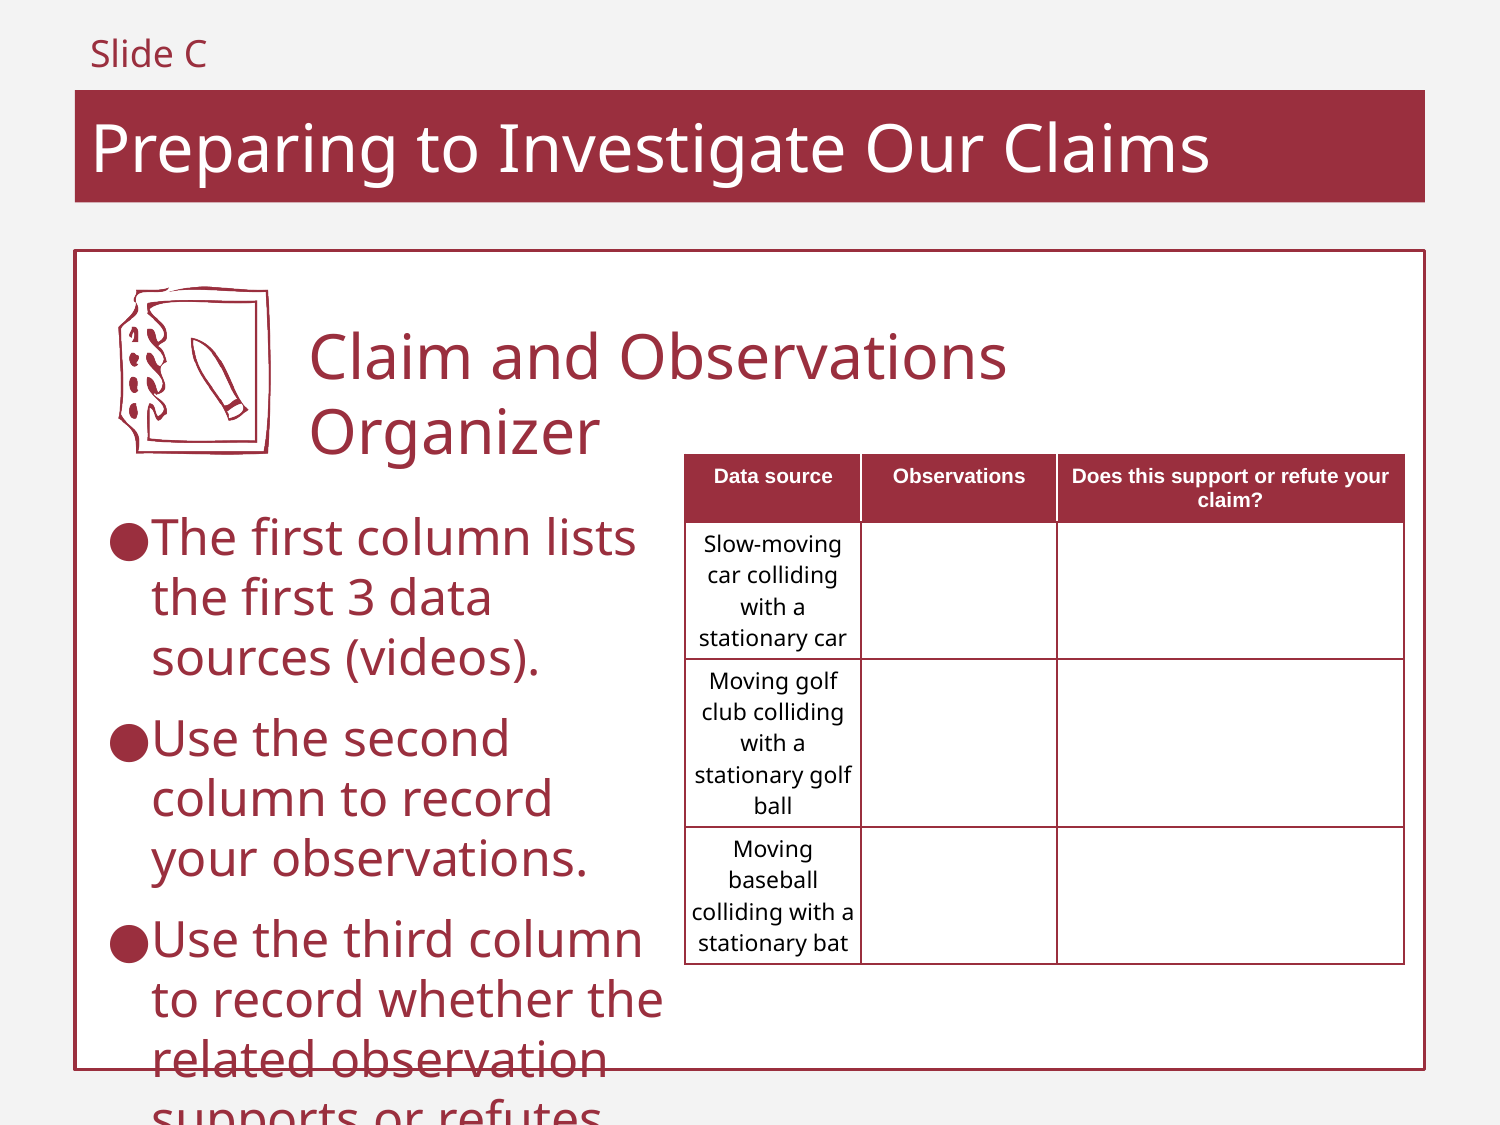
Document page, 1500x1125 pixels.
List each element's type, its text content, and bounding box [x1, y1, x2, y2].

text_box Claim and Observations Organizer [293, 302, 1252, 415]
table_cell [862, 660, 1056, 826]
table_cell [1058, 523, 1403, 658]
table_cell Slow-moving car colliding with a stationary car [686, 523, 860, 658]
table_cell [862, 523, 1056, 658]
table_cell Moving golf club colliding with a stationary golf ball [686, 660, 860, 826]
text_box The first column lists the first 3 data sources (videos). Use the second column to record your observations. Use the third column to record whether the related observation supports or refutes your claim. [104, 505, 669, 895]
text_box [74, 250, 1425, 1070]
table_header Observations [862, 455, 1056, 521]
table_cell Moving baseball colliding with a stationary bat [686, 828, 860, 963]
table_cell [1058, 828, 1403, 963]
table_cell [1058, 660, 1403, 826]
picture [118, 286, 271, 455]
table_header Data source [686, 455, 860, 521]
text_box Slide C [75, 0, 686, 90]
table_cell [862, 828, 1056, 963]
text_box Preparing to Investigate Our Claims [74, 90, 1425, 203]
table_header Does this support or refute your claim? [1058, 455, 1403, 521]
